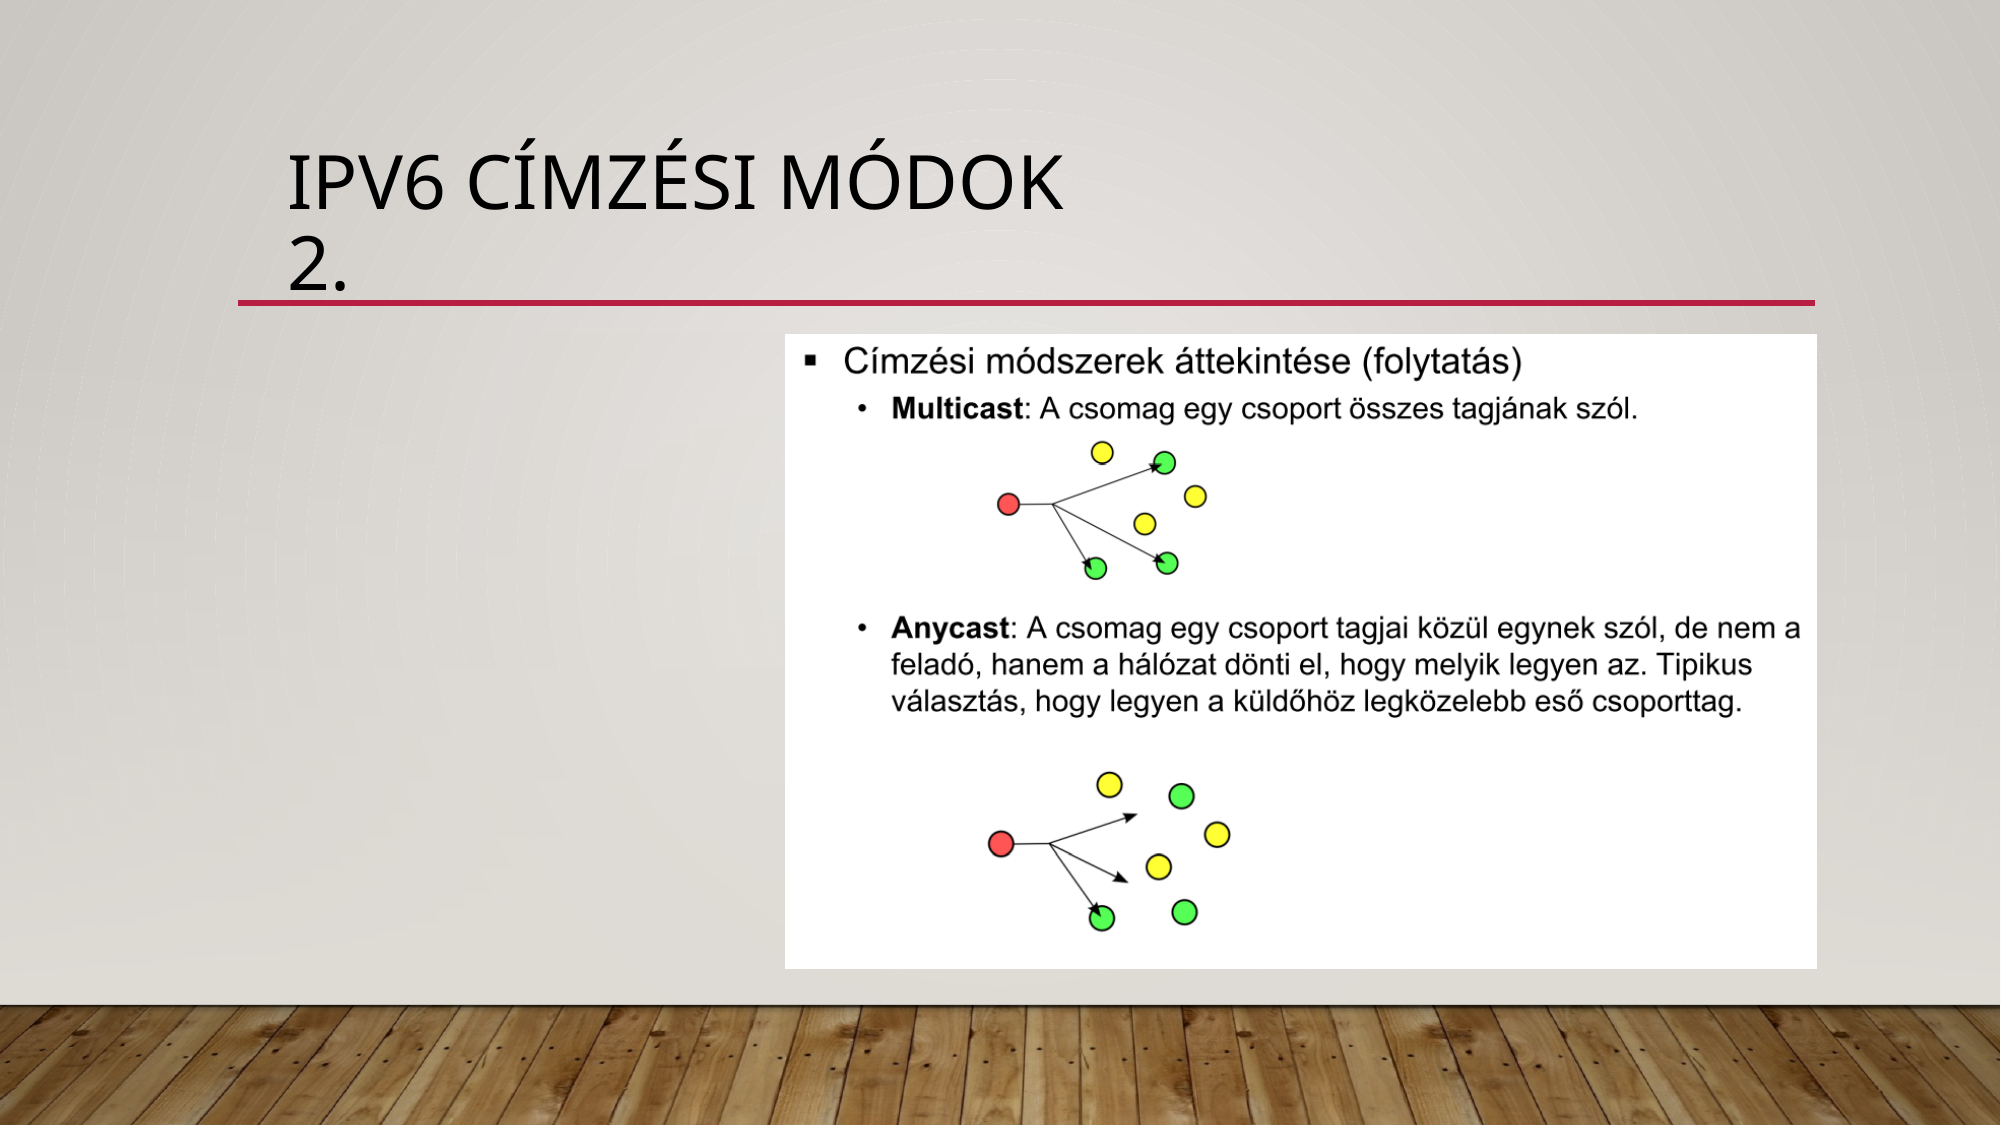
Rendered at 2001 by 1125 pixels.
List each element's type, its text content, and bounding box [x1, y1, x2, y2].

picture [785, 334, 1817, 969]
picture [0, 1005, 2000, 1125]
title IPv6 címzési módok 2. [272, 0, 1138, 307]
